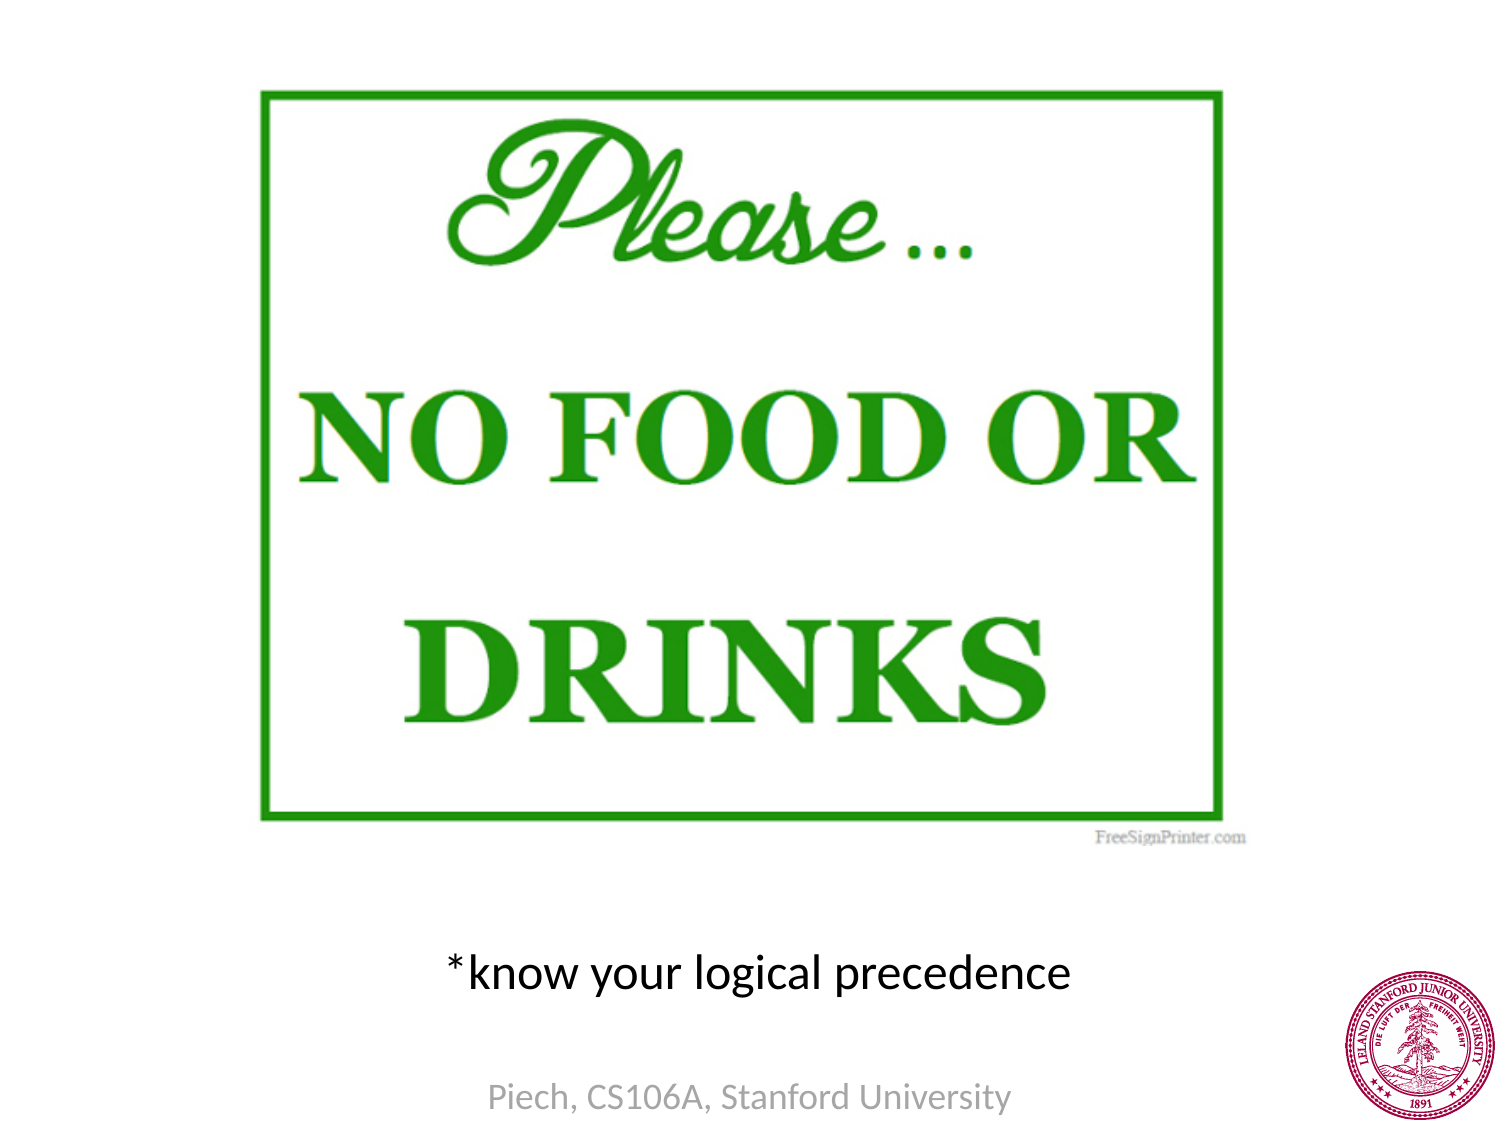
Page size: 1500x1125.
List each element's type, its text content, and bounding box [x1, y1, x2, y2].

text_box *know your logical precedence [428, 932, 1087, 1007]
picture [237, 74, 1254, 846]
picture [1345, 971, 1495, 1120]
